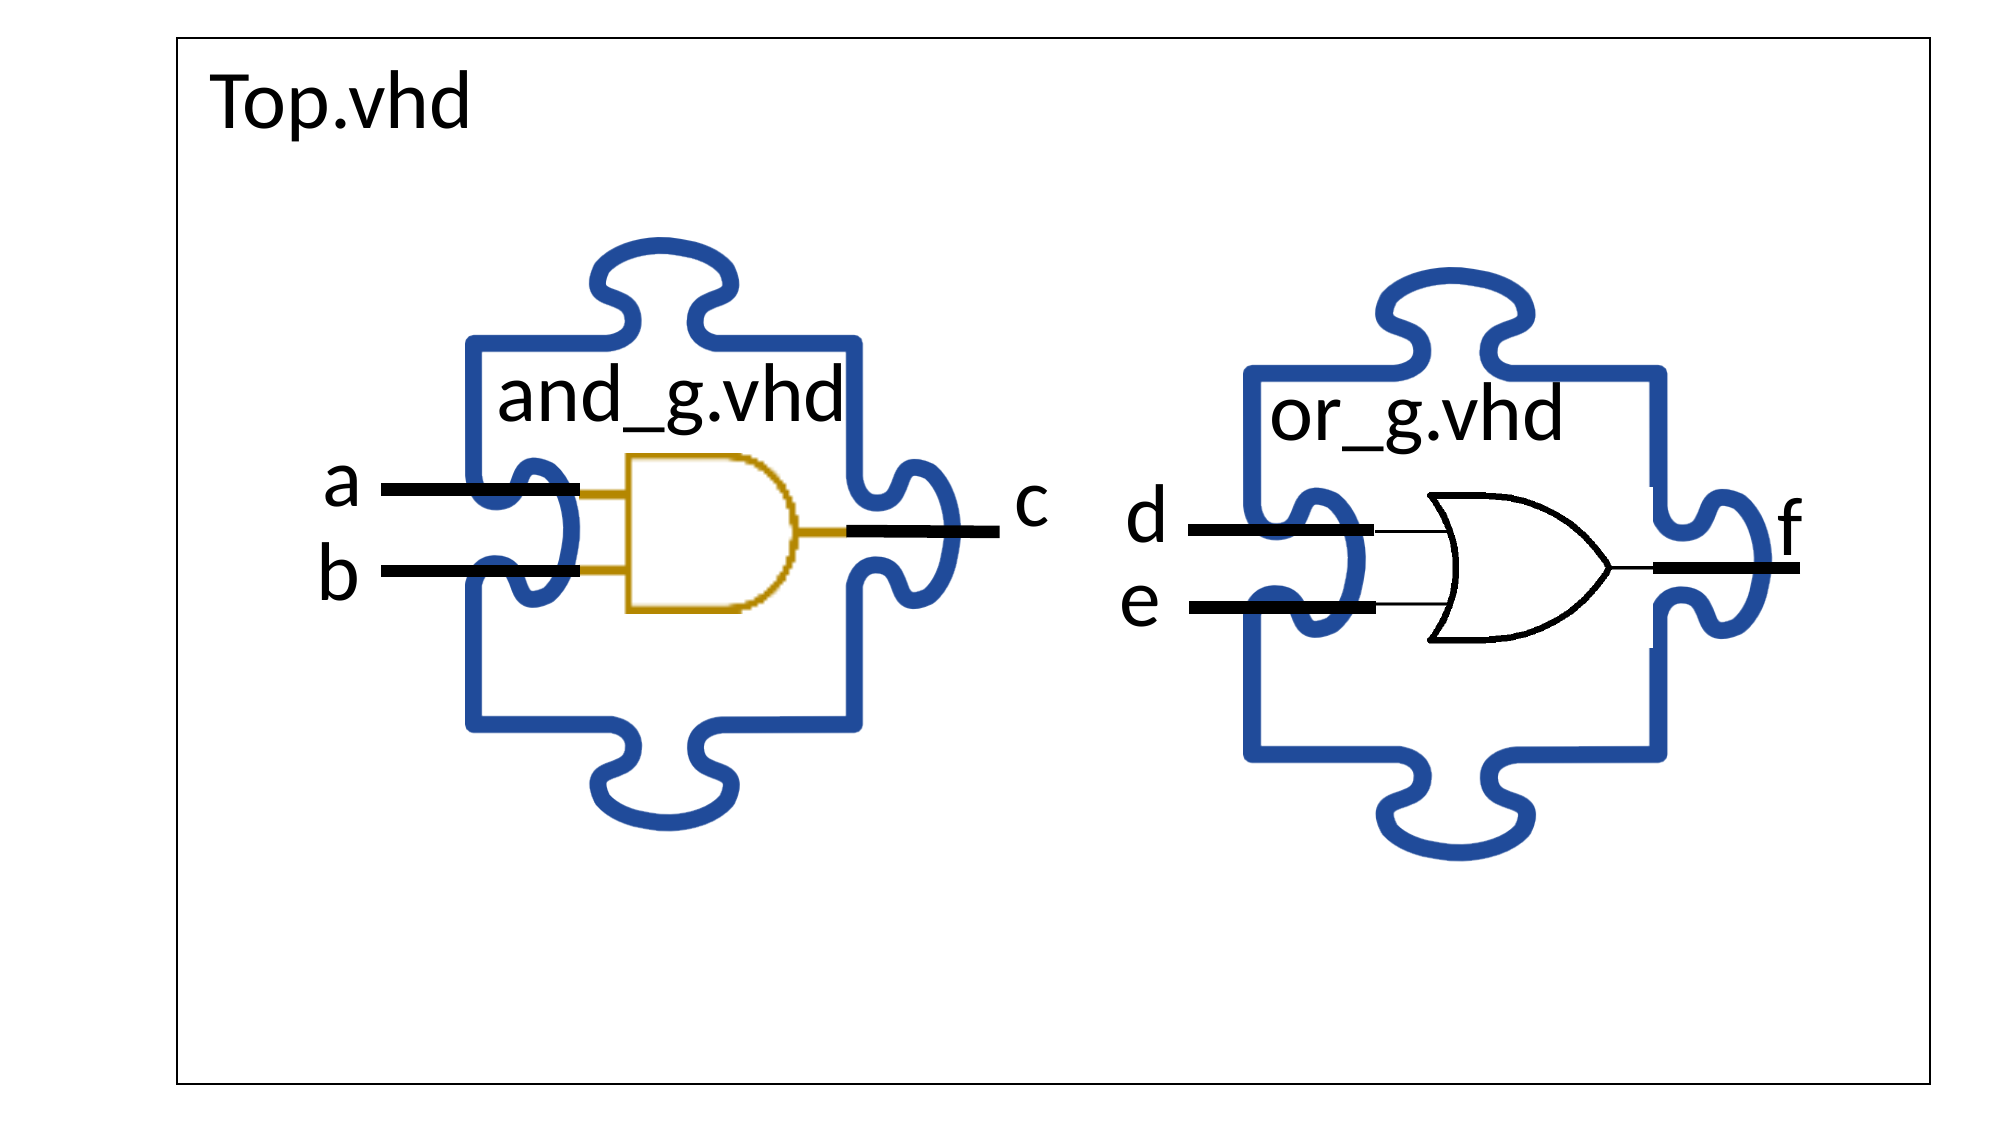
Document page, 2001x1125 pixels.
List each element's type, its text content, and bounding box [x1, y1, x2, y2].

text_box [176, 37, 1931, 1085]
text_box Top.vhd [194, 37, 489, 153]
picture [465, 237, 974, 845]
text_box f [1786, 464, 1819, 580]
text_box c [999, 435, 1065, 550]
text_box d [1110, 452, 1185, 567]
text_box a [307, 415, 378, 531]
text_box b [301, 510, 376, 625]
picture [1243, 267, 1786, 875]
text_box e [1105, 535, 1177, 651]
